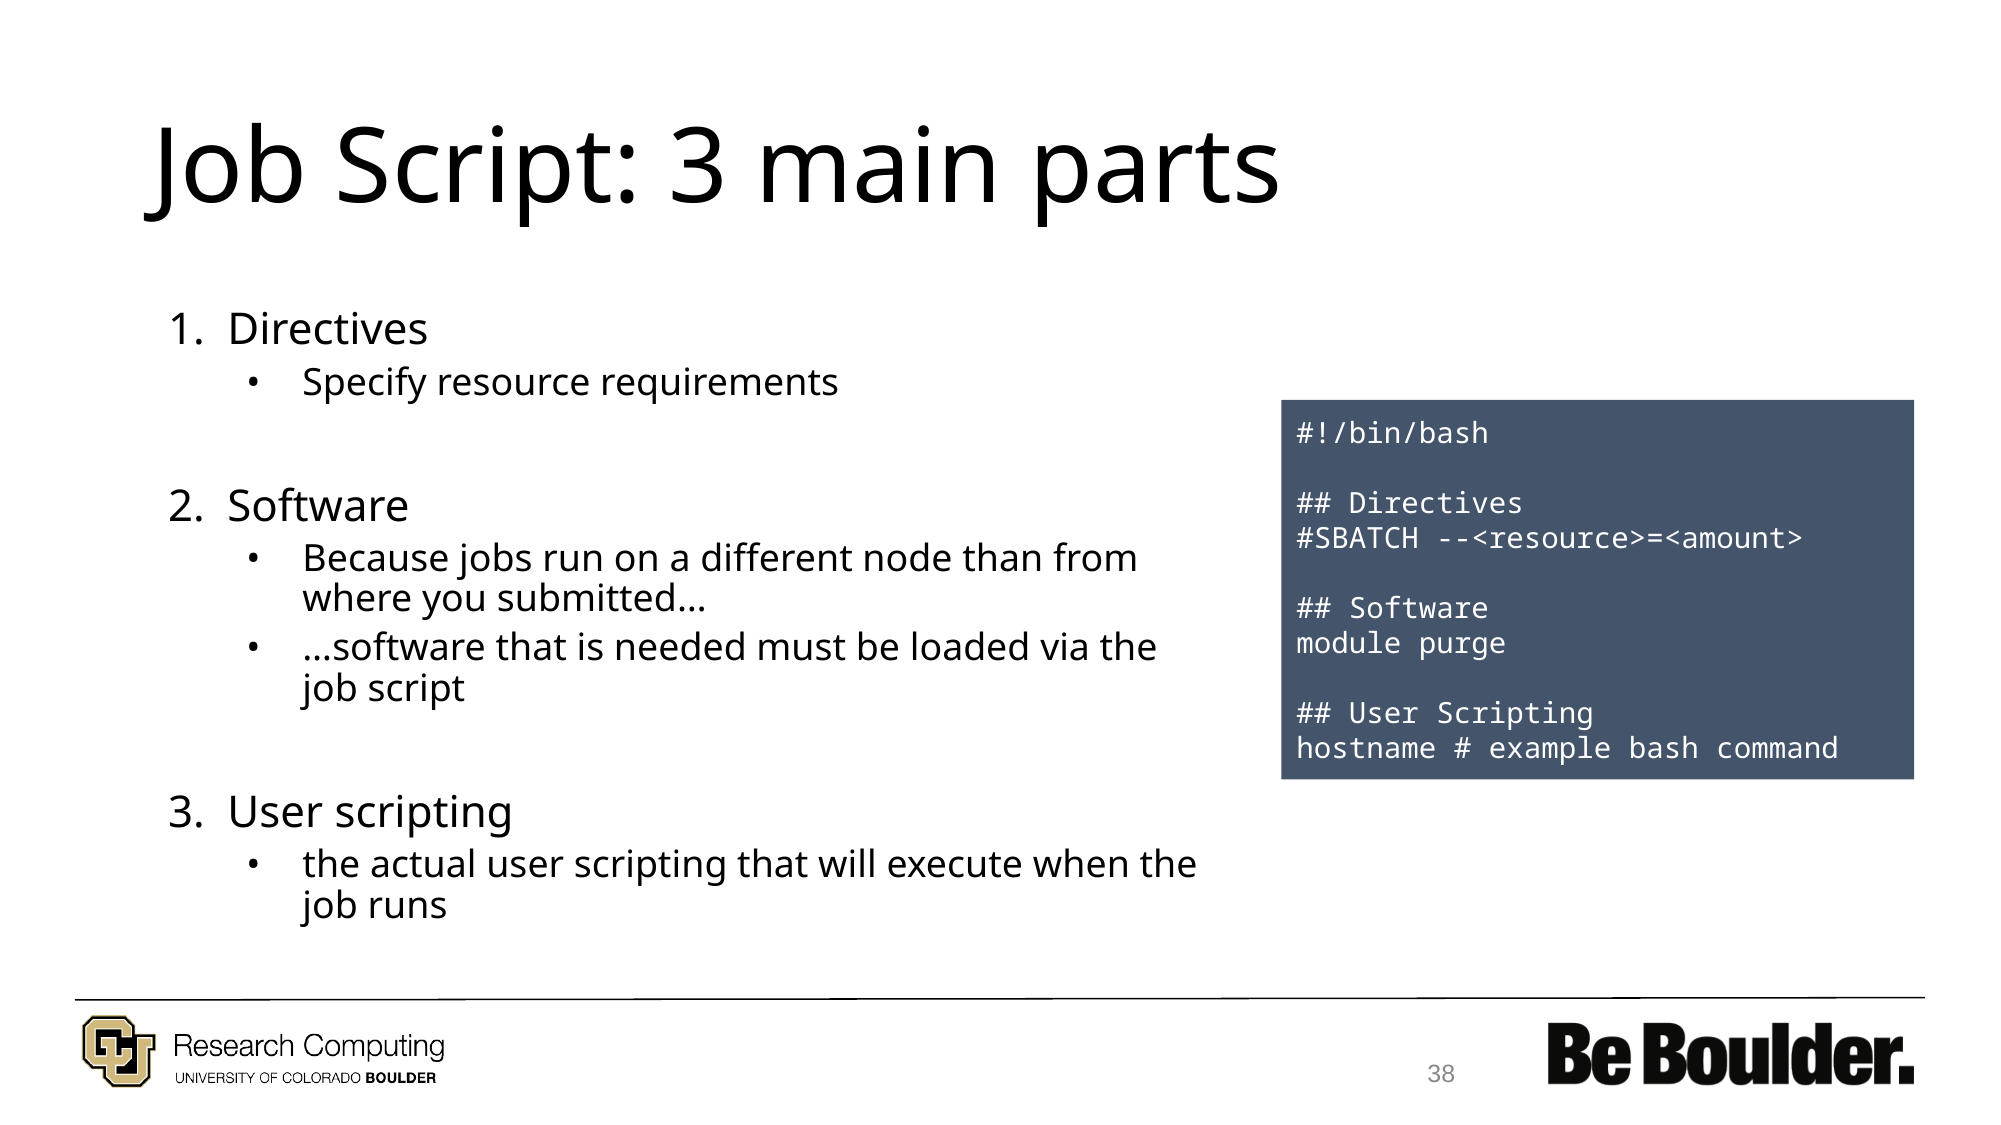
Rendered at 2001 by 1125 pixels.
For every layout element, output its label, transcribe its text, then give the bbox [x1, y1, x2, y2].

picture [1524, 1015, 1938, 1088]
list Directives Specify resource requirements Software Because jobs run on a different node than from where you submitted… …software that is needed must be loaded via the job script User scripting the actual user scripting that will execute when the job runs [137, 299, 1221, 983]
title Job Script: 3 main parts [137, 59, 1863, 278]
slide_number 38 [1412, 1042, 1525, 1103]
text_box #!/bin/bash ## Directives #SBATCH --<resource>=<amount> ## Software module purge ## User Scripting hostname # example bash command [1281, 399, 1915, 780]
picture [81, 1015, 444, 1088]
